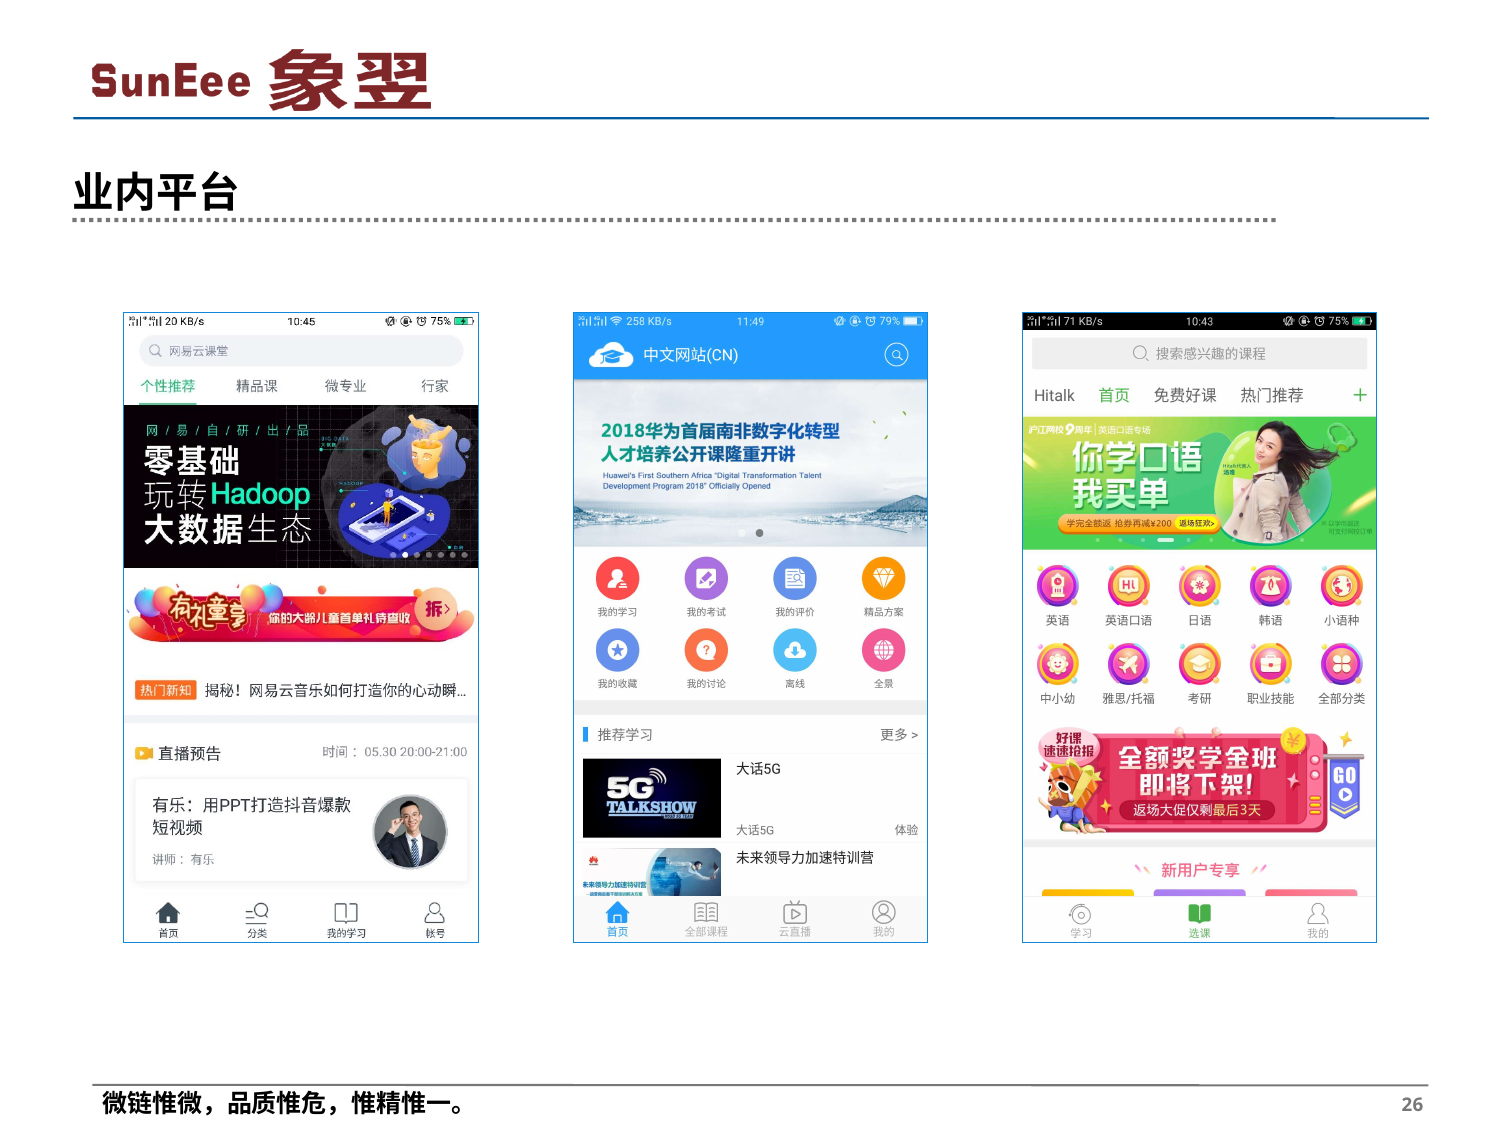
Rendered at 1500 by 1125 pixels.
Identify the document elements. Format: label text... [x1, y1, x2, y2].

title 业内平台 [57, 138, 1273, 224]
picture [1022, 311, 1377, 943]
slide_number 26 [1130, 1084, 1444, 1122]
picture [123, 311, 479, 943]
picture [572, 311, 928, 943]
picture [92, 49, 431, 111]
